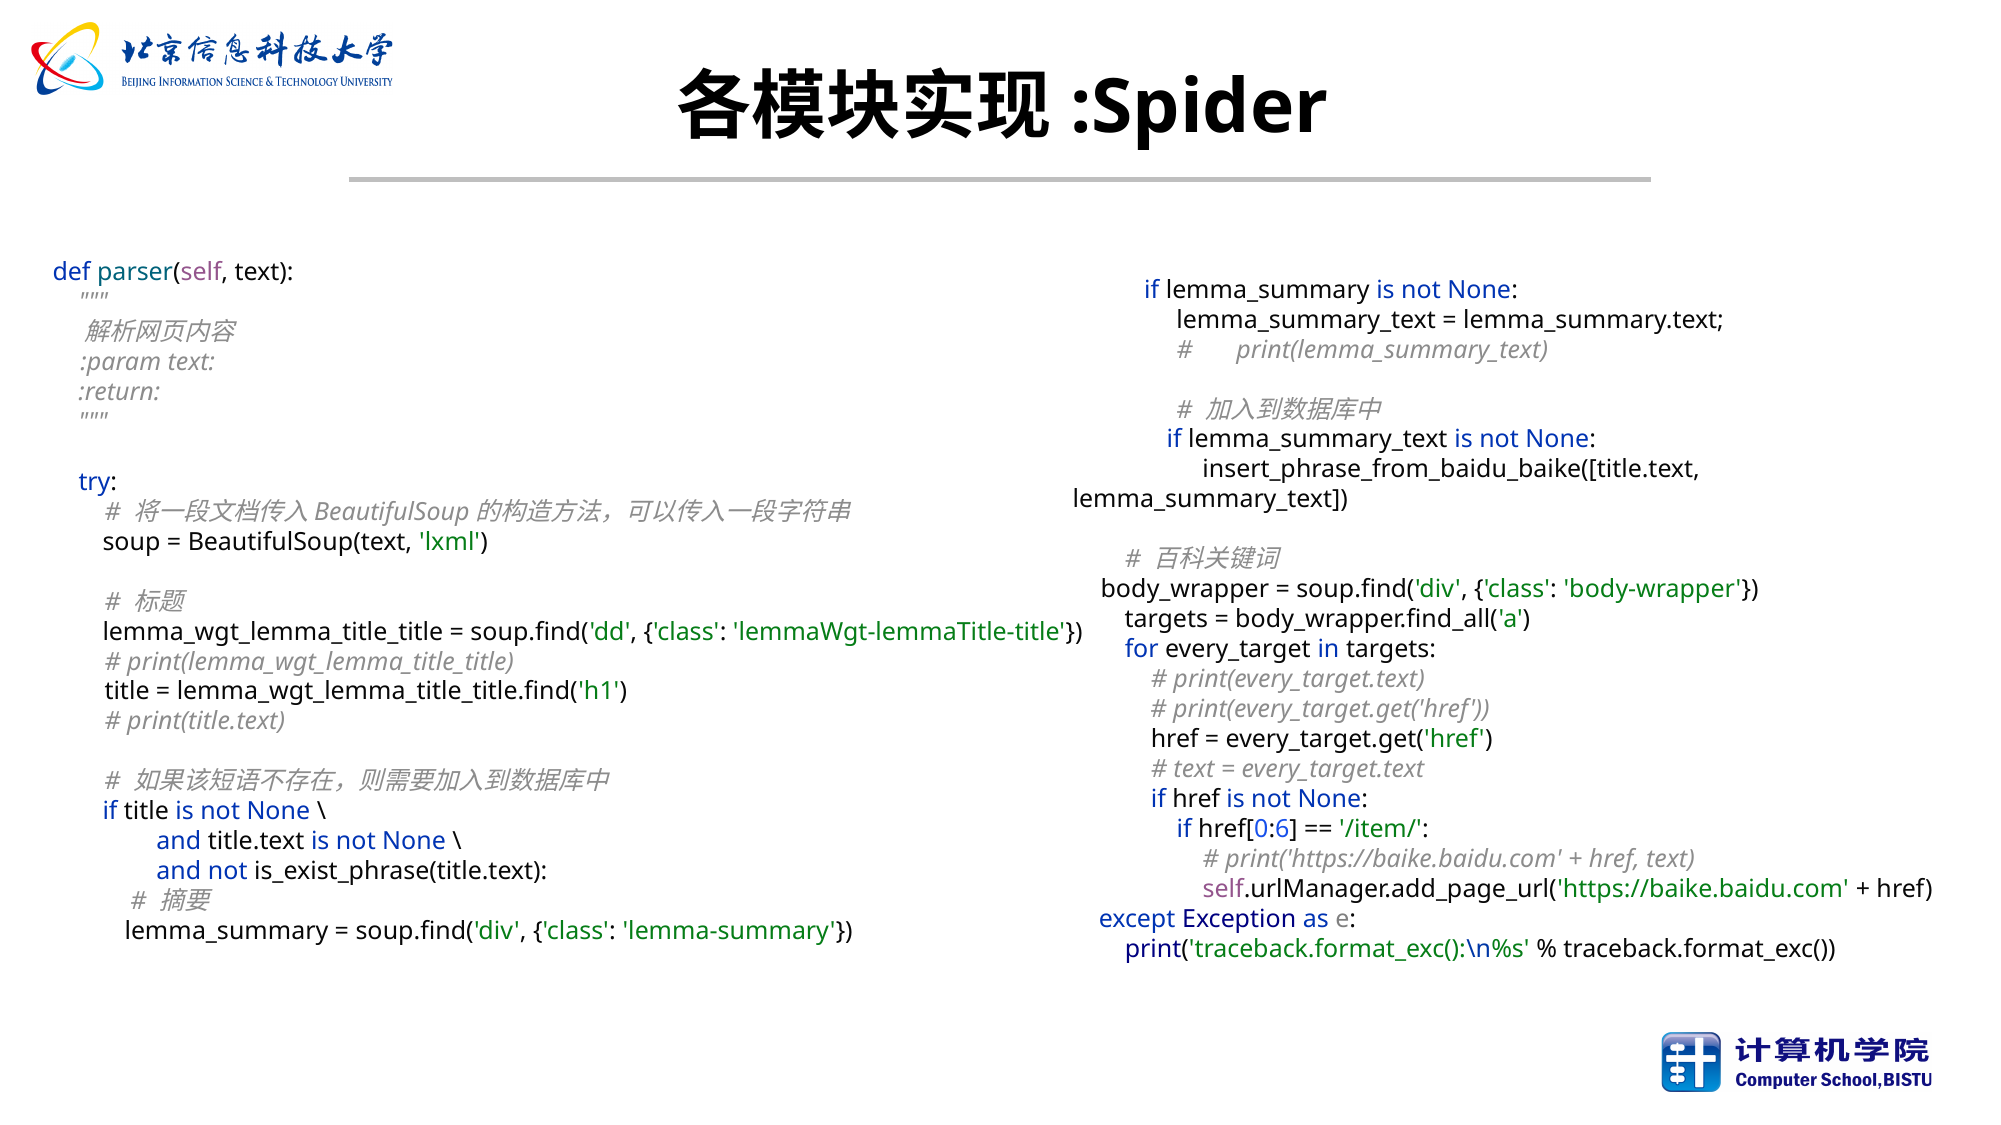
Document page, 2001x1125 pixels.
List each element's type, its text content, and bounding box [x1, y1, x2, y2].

title 各模块实现:Spider [336, 59, 1670, 162]
text_box if lemma_summary is not None: lemma_summary_text = lemma_summary.text; # print(lemma_summary_text) # 加入到数据库中 if lemma_summary_text is not None: insert_phrase_from_baidu_baike([title.text, lemma_summary_text]) # 百科关键词 body_wrapper = soup.find('div', {'class': 'body-wrapper'}) targets = body_wrapper.find_all('a') for every_target in targets: # print(every_target.text) # print(every_target.get('href')) href = every_target.get('href') # text = every_target.text if href is not None: if href[0:6] == '/item/': # print('https://baike.baidu.com' + href, text) self.urlManager.add_page_url('https://baike.baidu.com' + href) except Exception as e: print('traceback.format_exc():\n%s' % traceback.format_exc()) [1057, 265, 1973, 970]
text_box def parser(self, text): """ 解析网页内容 :param text: :return: """ try: # 将一段文档传入BeautifulSoup的构造方法，可以传入一段字符串 soup = BeautifulSoup(text, 'lxml') # 标题 lemma_wgt_lemma_title_title = soup.find('dd', {'class': 'lemmaWgt-lemmaTitle-title'}) # print(lemma_wgt_lemma_title_title) title = lemma_wgt_lemma_title_title.find('h1') # print(title.text) # 如果该短语不存在，则需要加入到数据库中 if title is not None \ and title.text is not None \ and not is_exist_phrase(title.text): # 摘要 lemma_summary = soup.find('div', {'class': 'lemma-summary'}) [37, 248, 1150, 1012]
